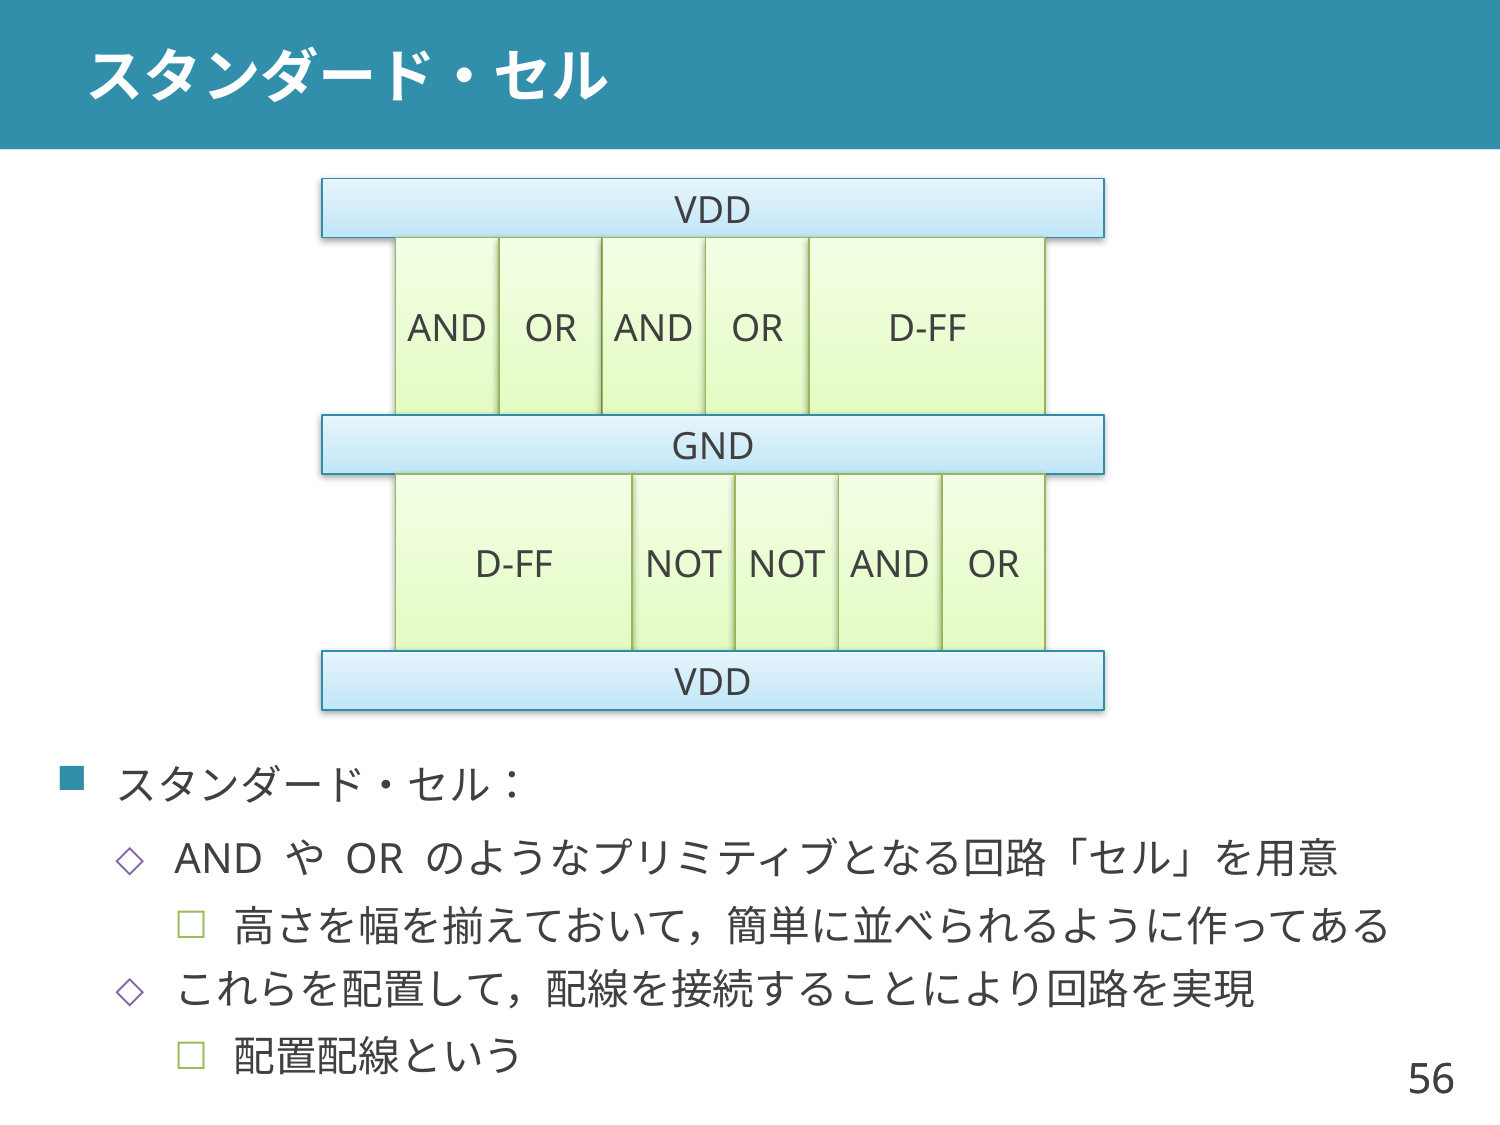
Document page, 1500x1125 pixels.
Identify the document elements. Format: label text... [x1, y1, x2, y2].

text_box AND [838, 473, 939, 648]
text_box AND [395, 237, 496, 412]
text_box OR [705, 237, 806, 412]
text_box NOT [734, 473, 836, 648]
text_box VDD [321, 178, 1105, 238]
text_box OR [498, 237, 599, 412]
text_box OR [941, 473, 1046, 648]
text_box D-FF [395, 473, 633, 648]
text_box NOT [635, 473, 732, 648]
title スタンダード・セル [70, 0, 1500, 150]
list スタンダード・セル： AND や OR のようなプリミティブとなる回路「セル」を用意 高さを幅を揃えておいて，簡単に並べられるように作ってある これらを配置して，配線を接続することにより回路を実現 配置配線という [41, 798, 1459, 1036]
text_box GND [321, 414, 1105, 475]
text_box VDD [321, 650, 1105, 711]
text_box D-FF [808, 237, 1046, 412]
text_box AND [602, 237, 703, 412]
